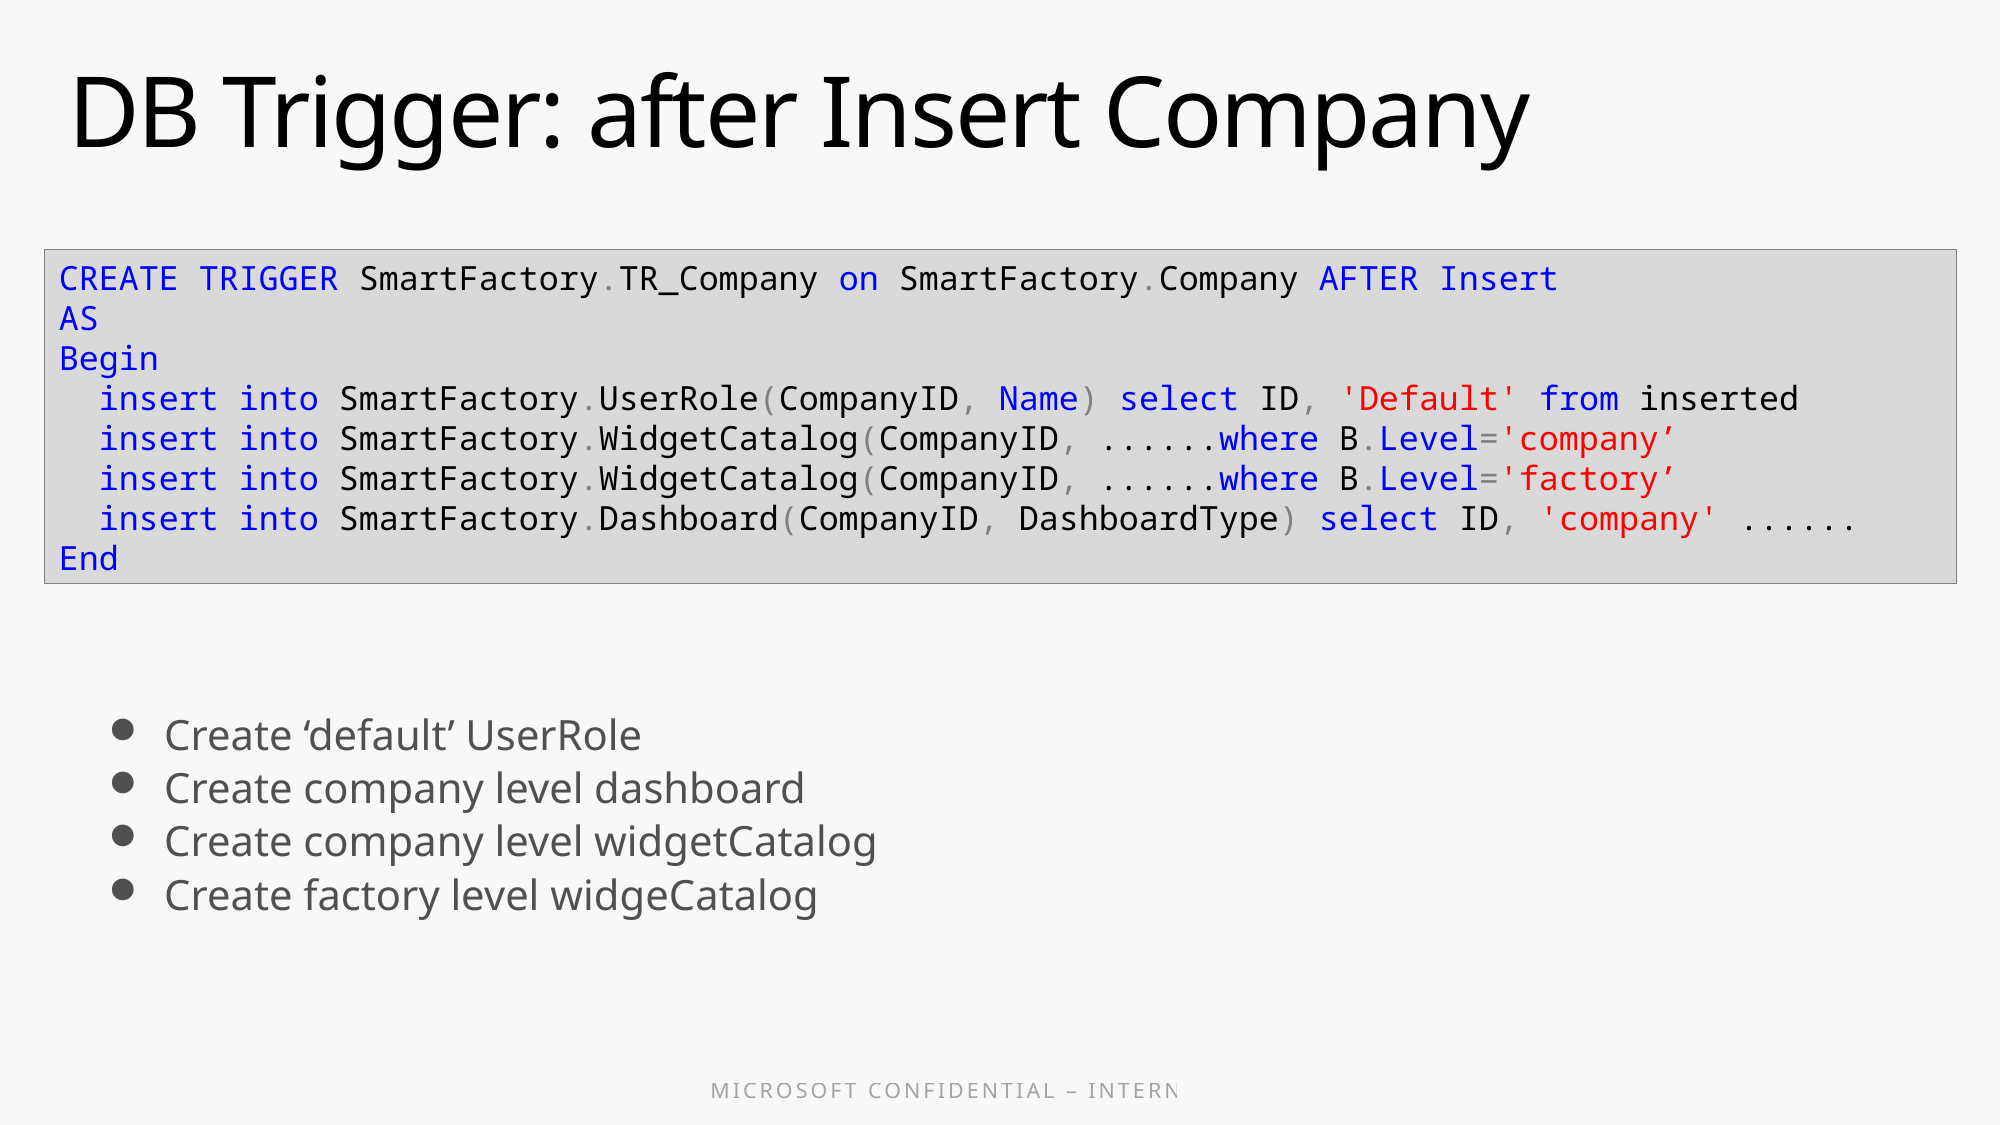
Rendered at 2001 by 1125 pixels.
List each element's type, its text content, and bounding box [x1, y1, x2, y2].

text_box Create ‘default’ UserRole Create company level dashboard Create company level widgetCatalog Create factory level widgeCatalog [94, 706, 1349, 955]
title DB Trigger: after Insert Company [44, 47, 1957, 196]
text_box CREATE TRIGGER SmartFactory.TR_Company on SmartFactory.Company AFTER Insert AS Begin insert into SmartFactory.UserRole(CompanyID, Name) select ID, 'Default' from inserted insert into SmartFactory.WidgetCatalog(CompanyID, ......where B.Level='company’ insert into SmartFactory.WidgetCatalog(CompanyID, ......where B.Level='factory’ insert into SmartFactory.Dashboard(CompanyID, DashboardType) select ID, 'company' ...... End [44, 249, 1957, 584]
